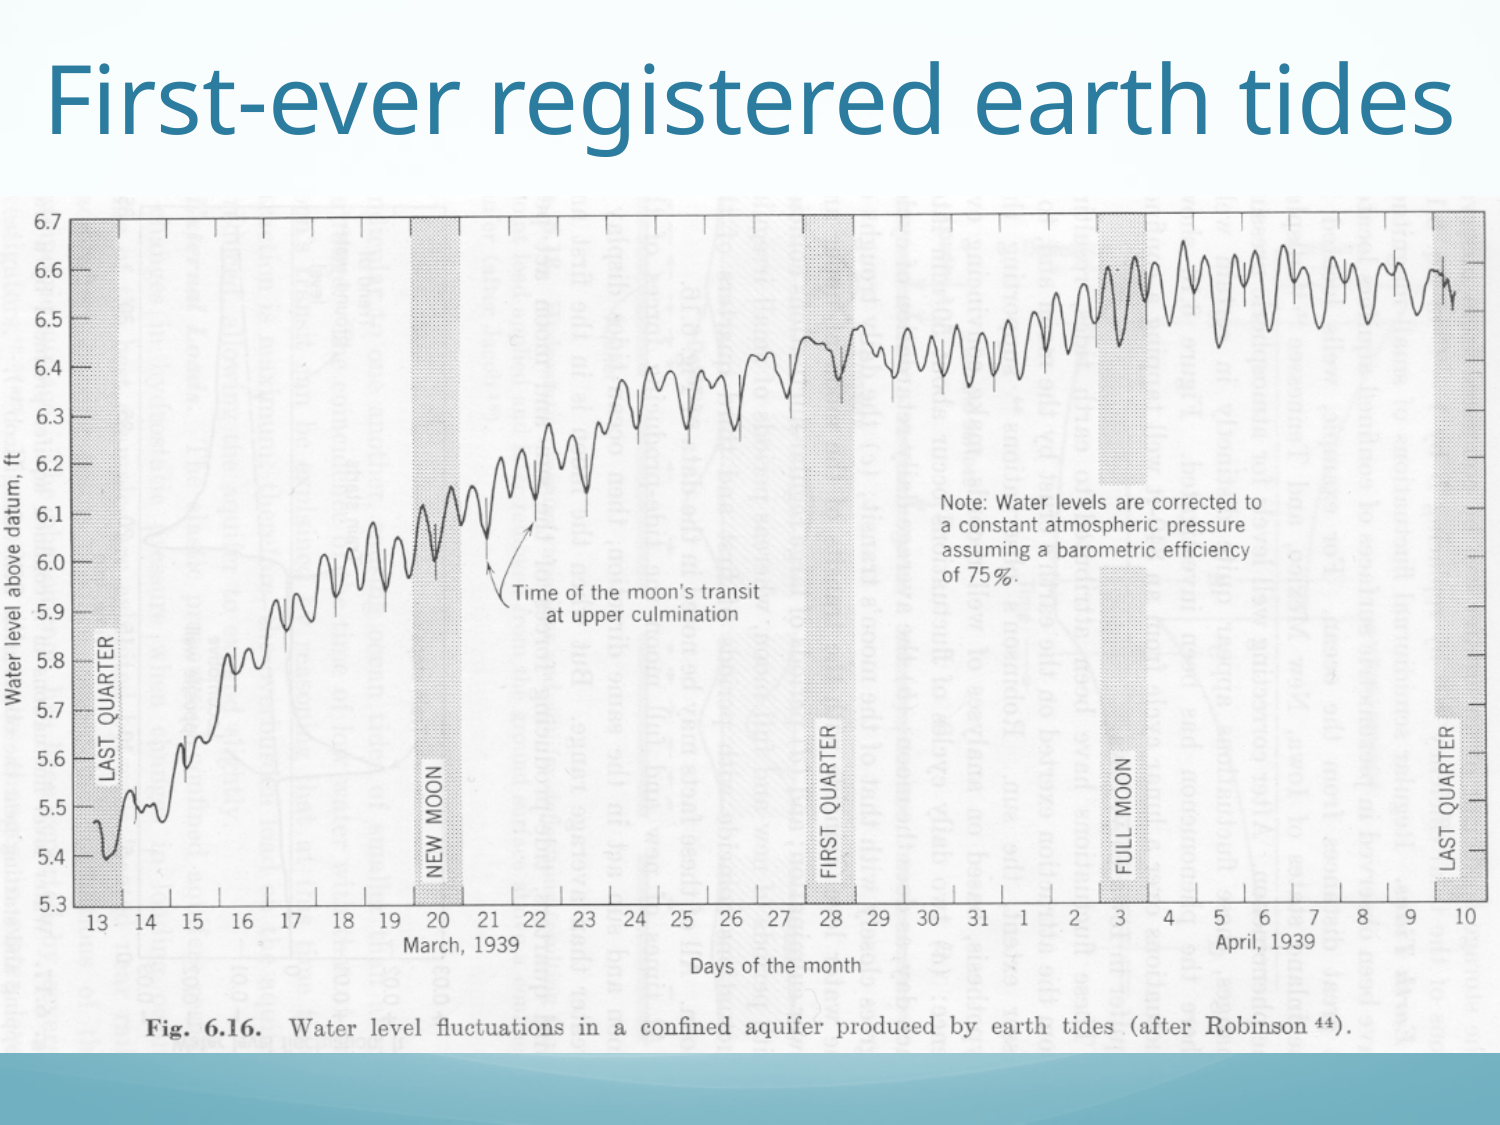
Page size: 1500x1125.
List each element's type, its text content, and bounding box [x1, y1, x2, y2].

picture [0, 195, 1500, 1053]
title First-ever registered earth tides [0, 17, 1500, 161]
